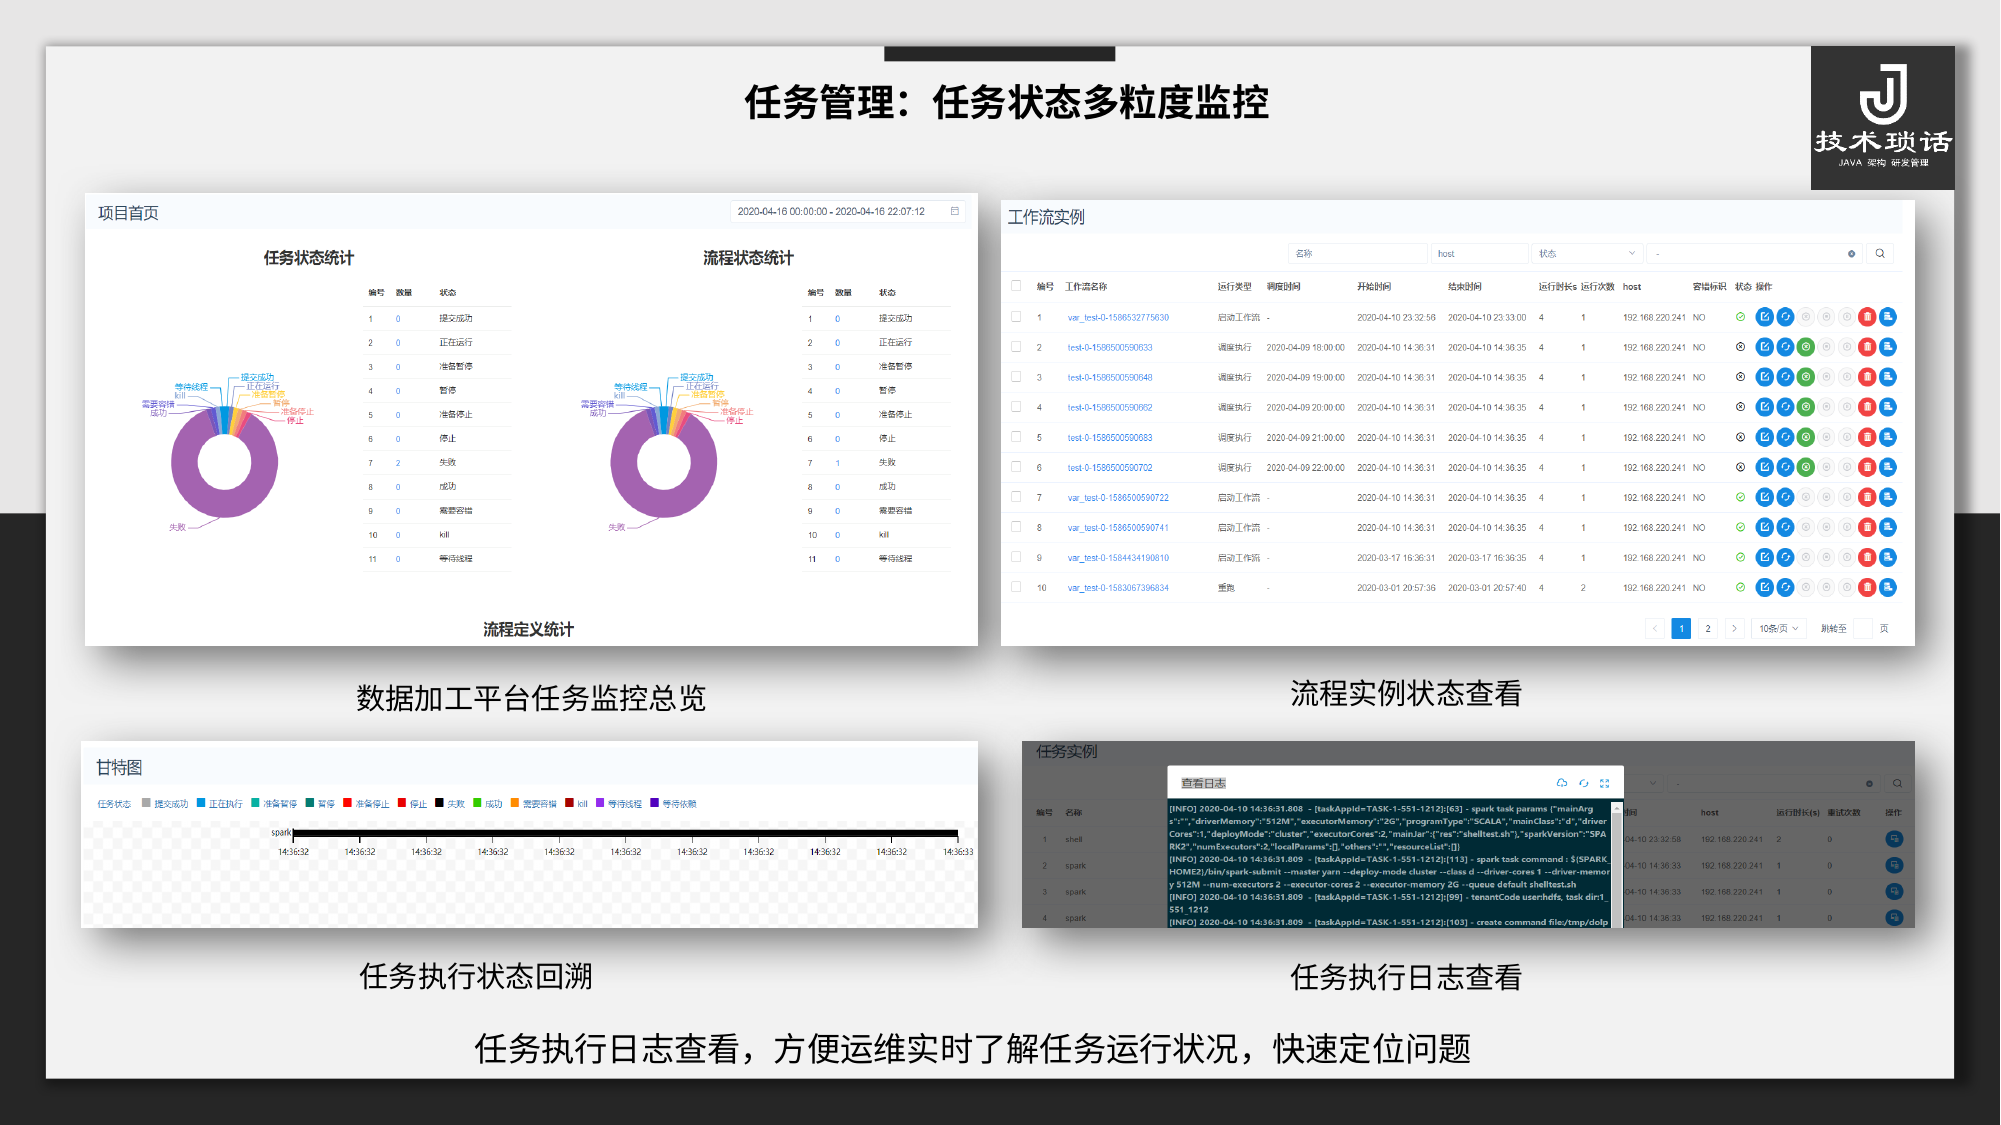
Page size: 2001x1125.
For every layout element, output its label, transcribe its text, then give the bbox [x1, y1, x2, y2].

text_box 任务管理：任务状态多粒度监控 [730, 71, 1391, 132]
picture [1811, 46, 1955, 190]
text_box [883, 45, 1116, 62]
text_box [45, 45, 1955, 1080]
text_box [81, 193, 1916, 1077]
